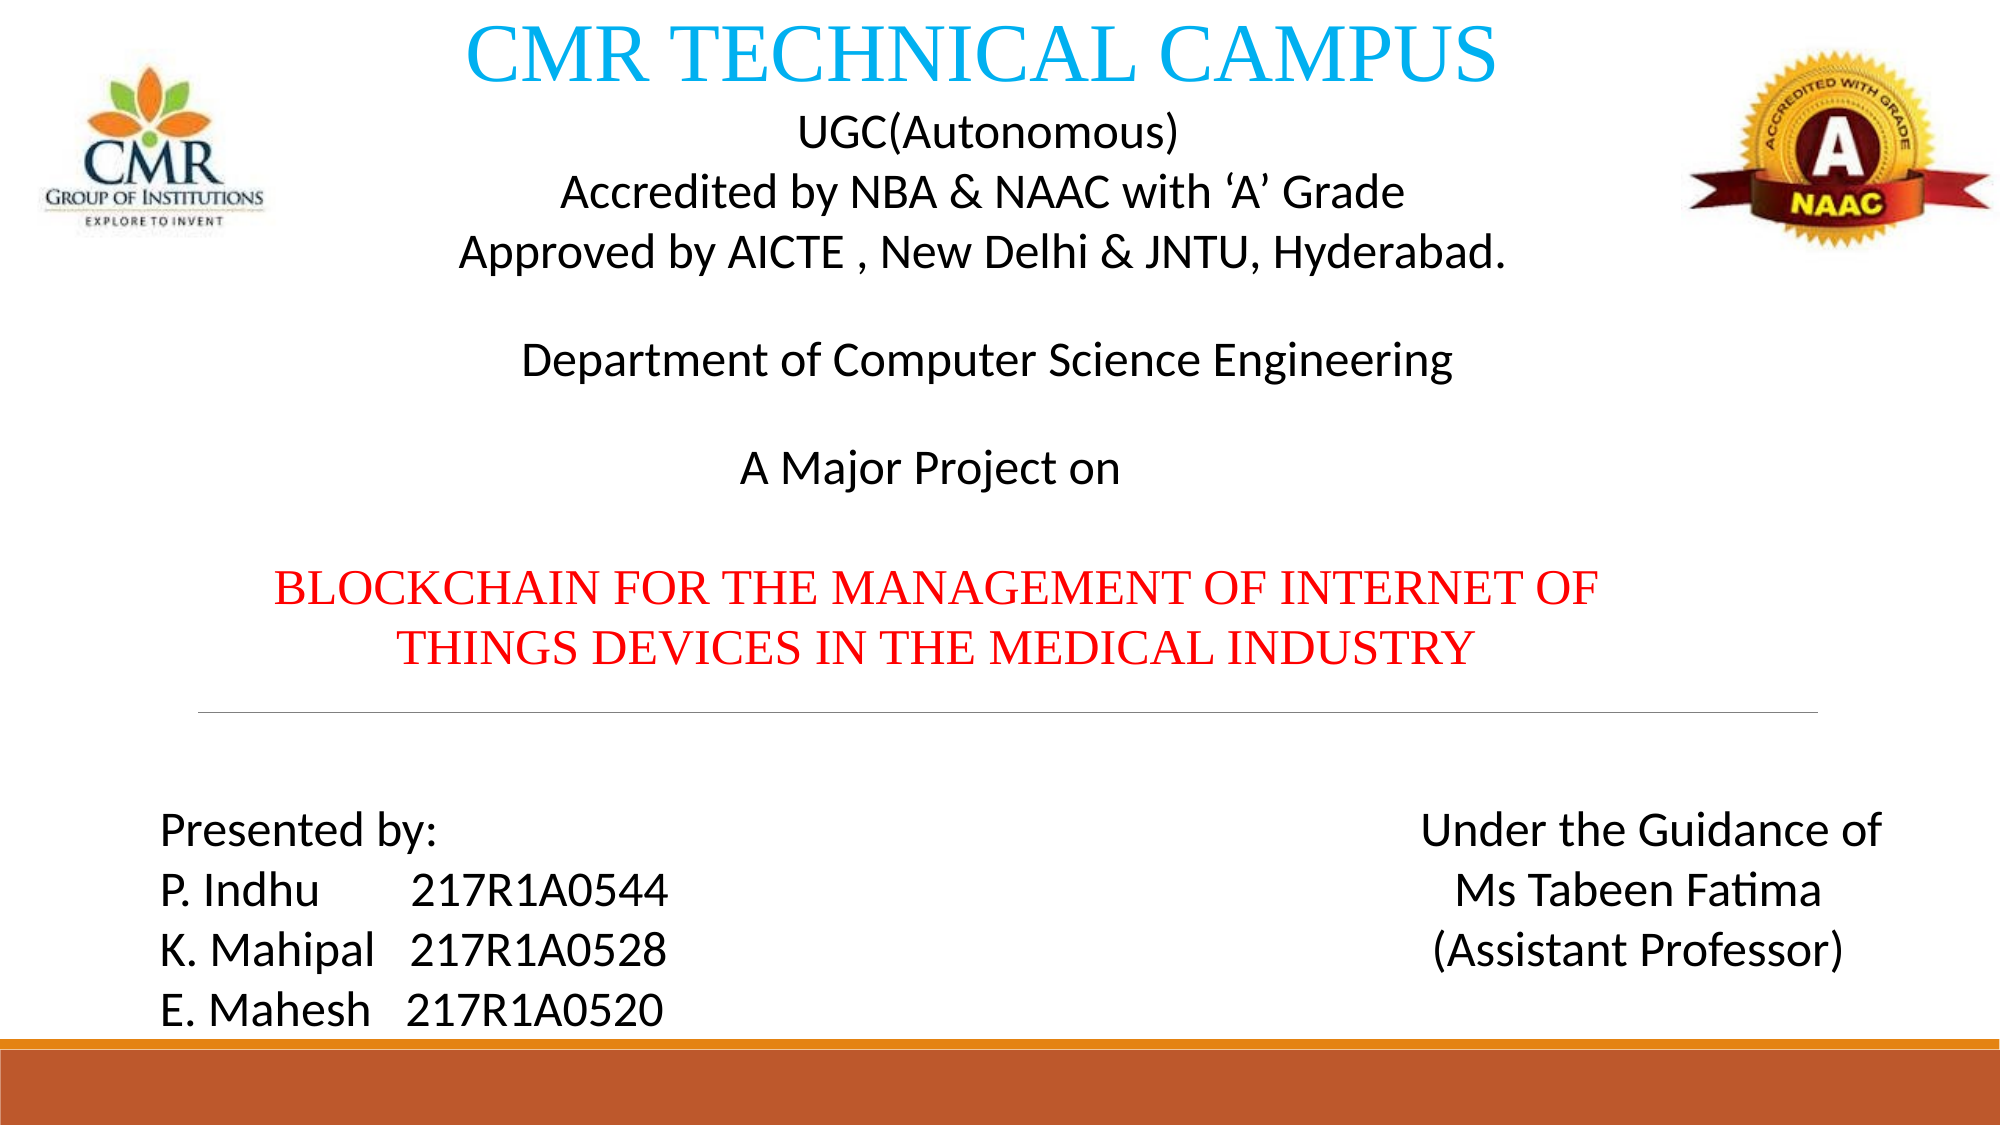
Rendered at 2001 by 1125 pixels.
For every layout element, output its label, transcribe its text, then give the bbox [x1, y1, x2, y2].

text_box Department of Computer Science Engineering [326, 319, 1660, 395]
text_box A Major Project on BLOCKCHAIN FOR THE MANAGEMENT OF INTERNET OF THINGS DEVICES IN THE MEDICAL INDUSTRY [193, 426, 1680, 872]
text_box Under the Guidance of Ms Tabeen Fatima (Assistant Professor) [1405, 789, 2000, 985]
text_box CMR TECHNICAL CAMPUS UGC(Autonomous) Accredited by NBA & NAAC with ‘A’ Grade Approved by AICTE , New Delhi & JNTU, Hyderabad. [326, 0, 1640, 286]
picture [1680, 0, 2000, 301]
picture [0, 0, 307, 288]
text_box Presented by: P. Indhu 217R1A0544 K. Mahipal 217R1A0528 E. Mahesh 217R1A0520 [144, 789, 802, 1090]
